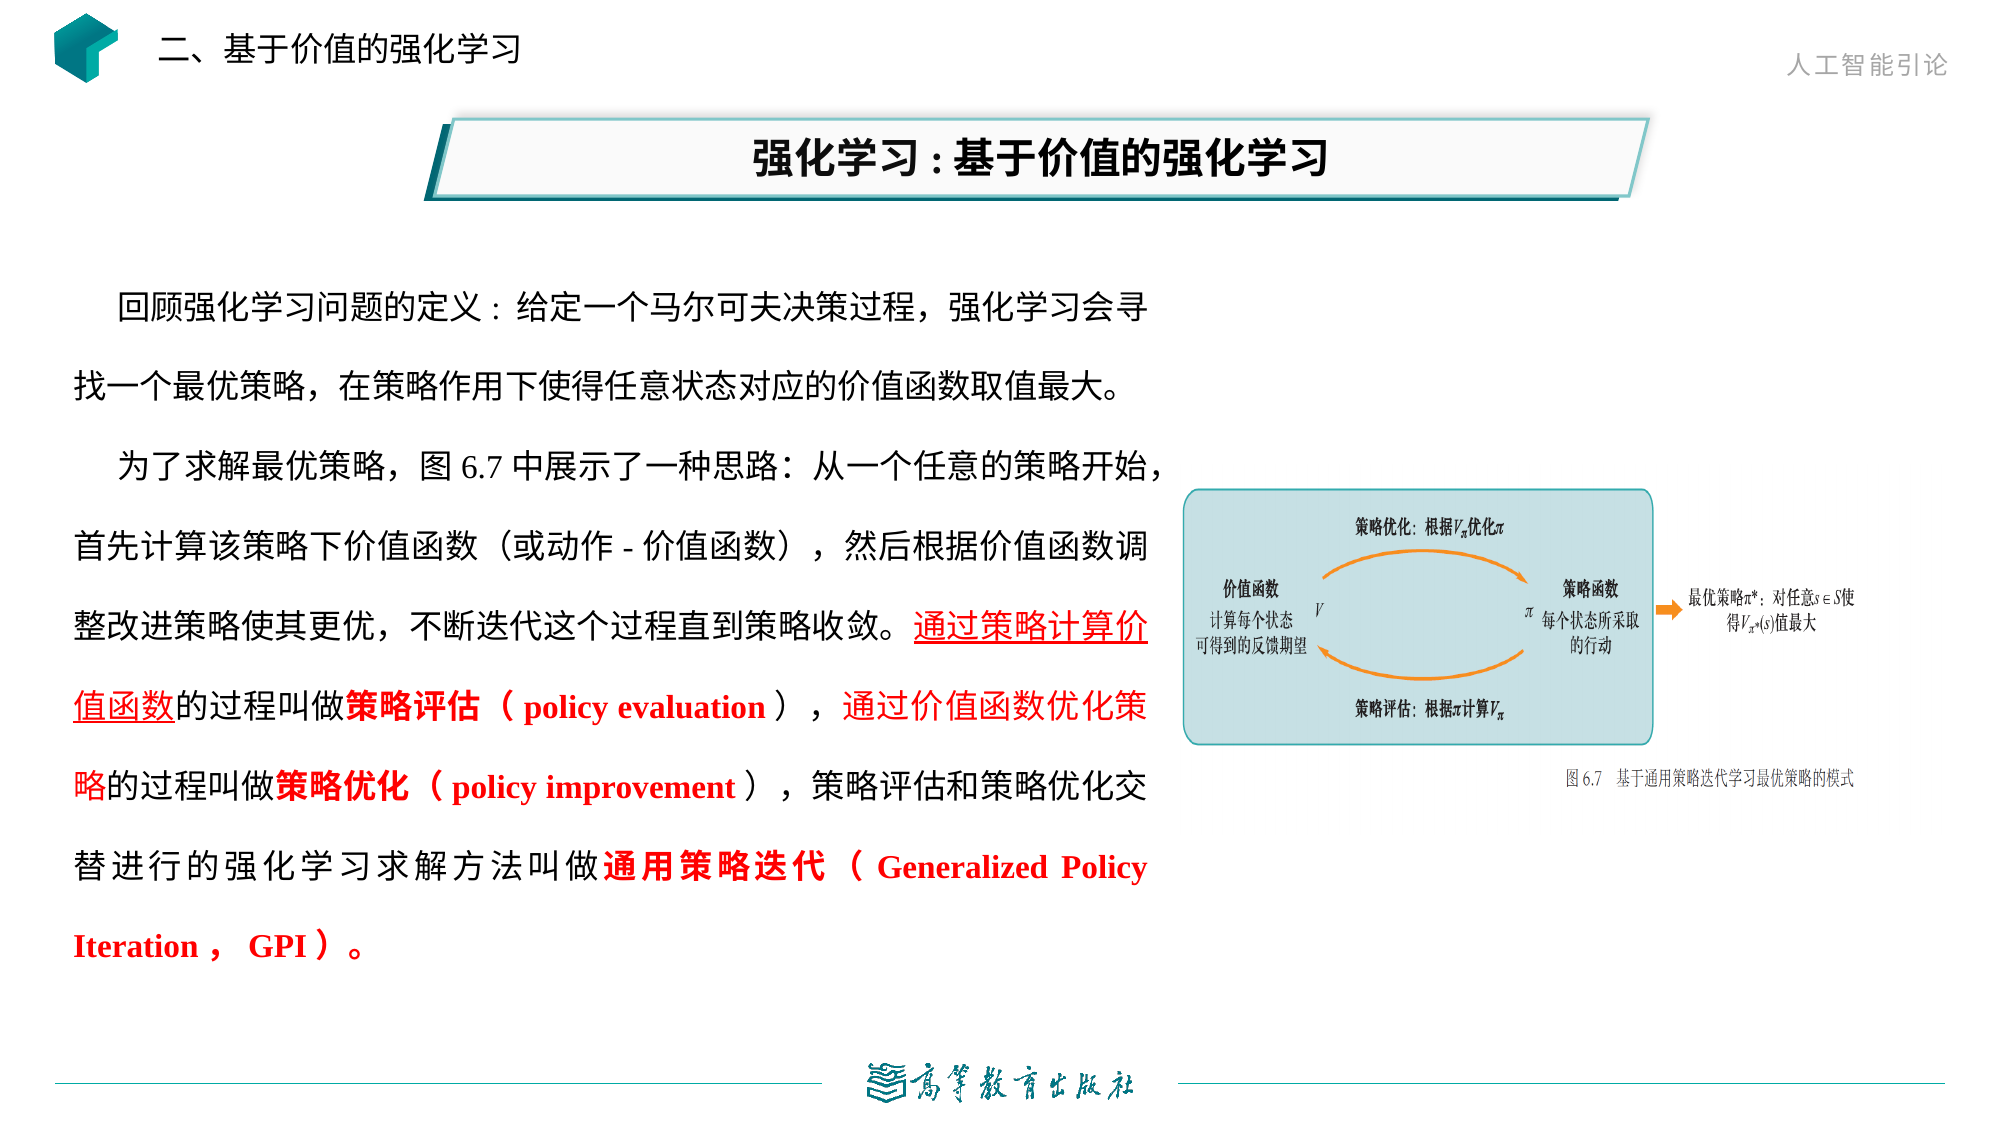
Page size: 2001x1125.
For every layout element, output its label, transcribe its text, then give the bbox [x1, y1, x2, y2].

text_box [423, 119, 1649, 201]
picture [867, 1063, 1133, 1103]
text_box 二、基于价值的强化学习 [142, 21, 538, 76]
picture [1170, 464, 1942, 835]
